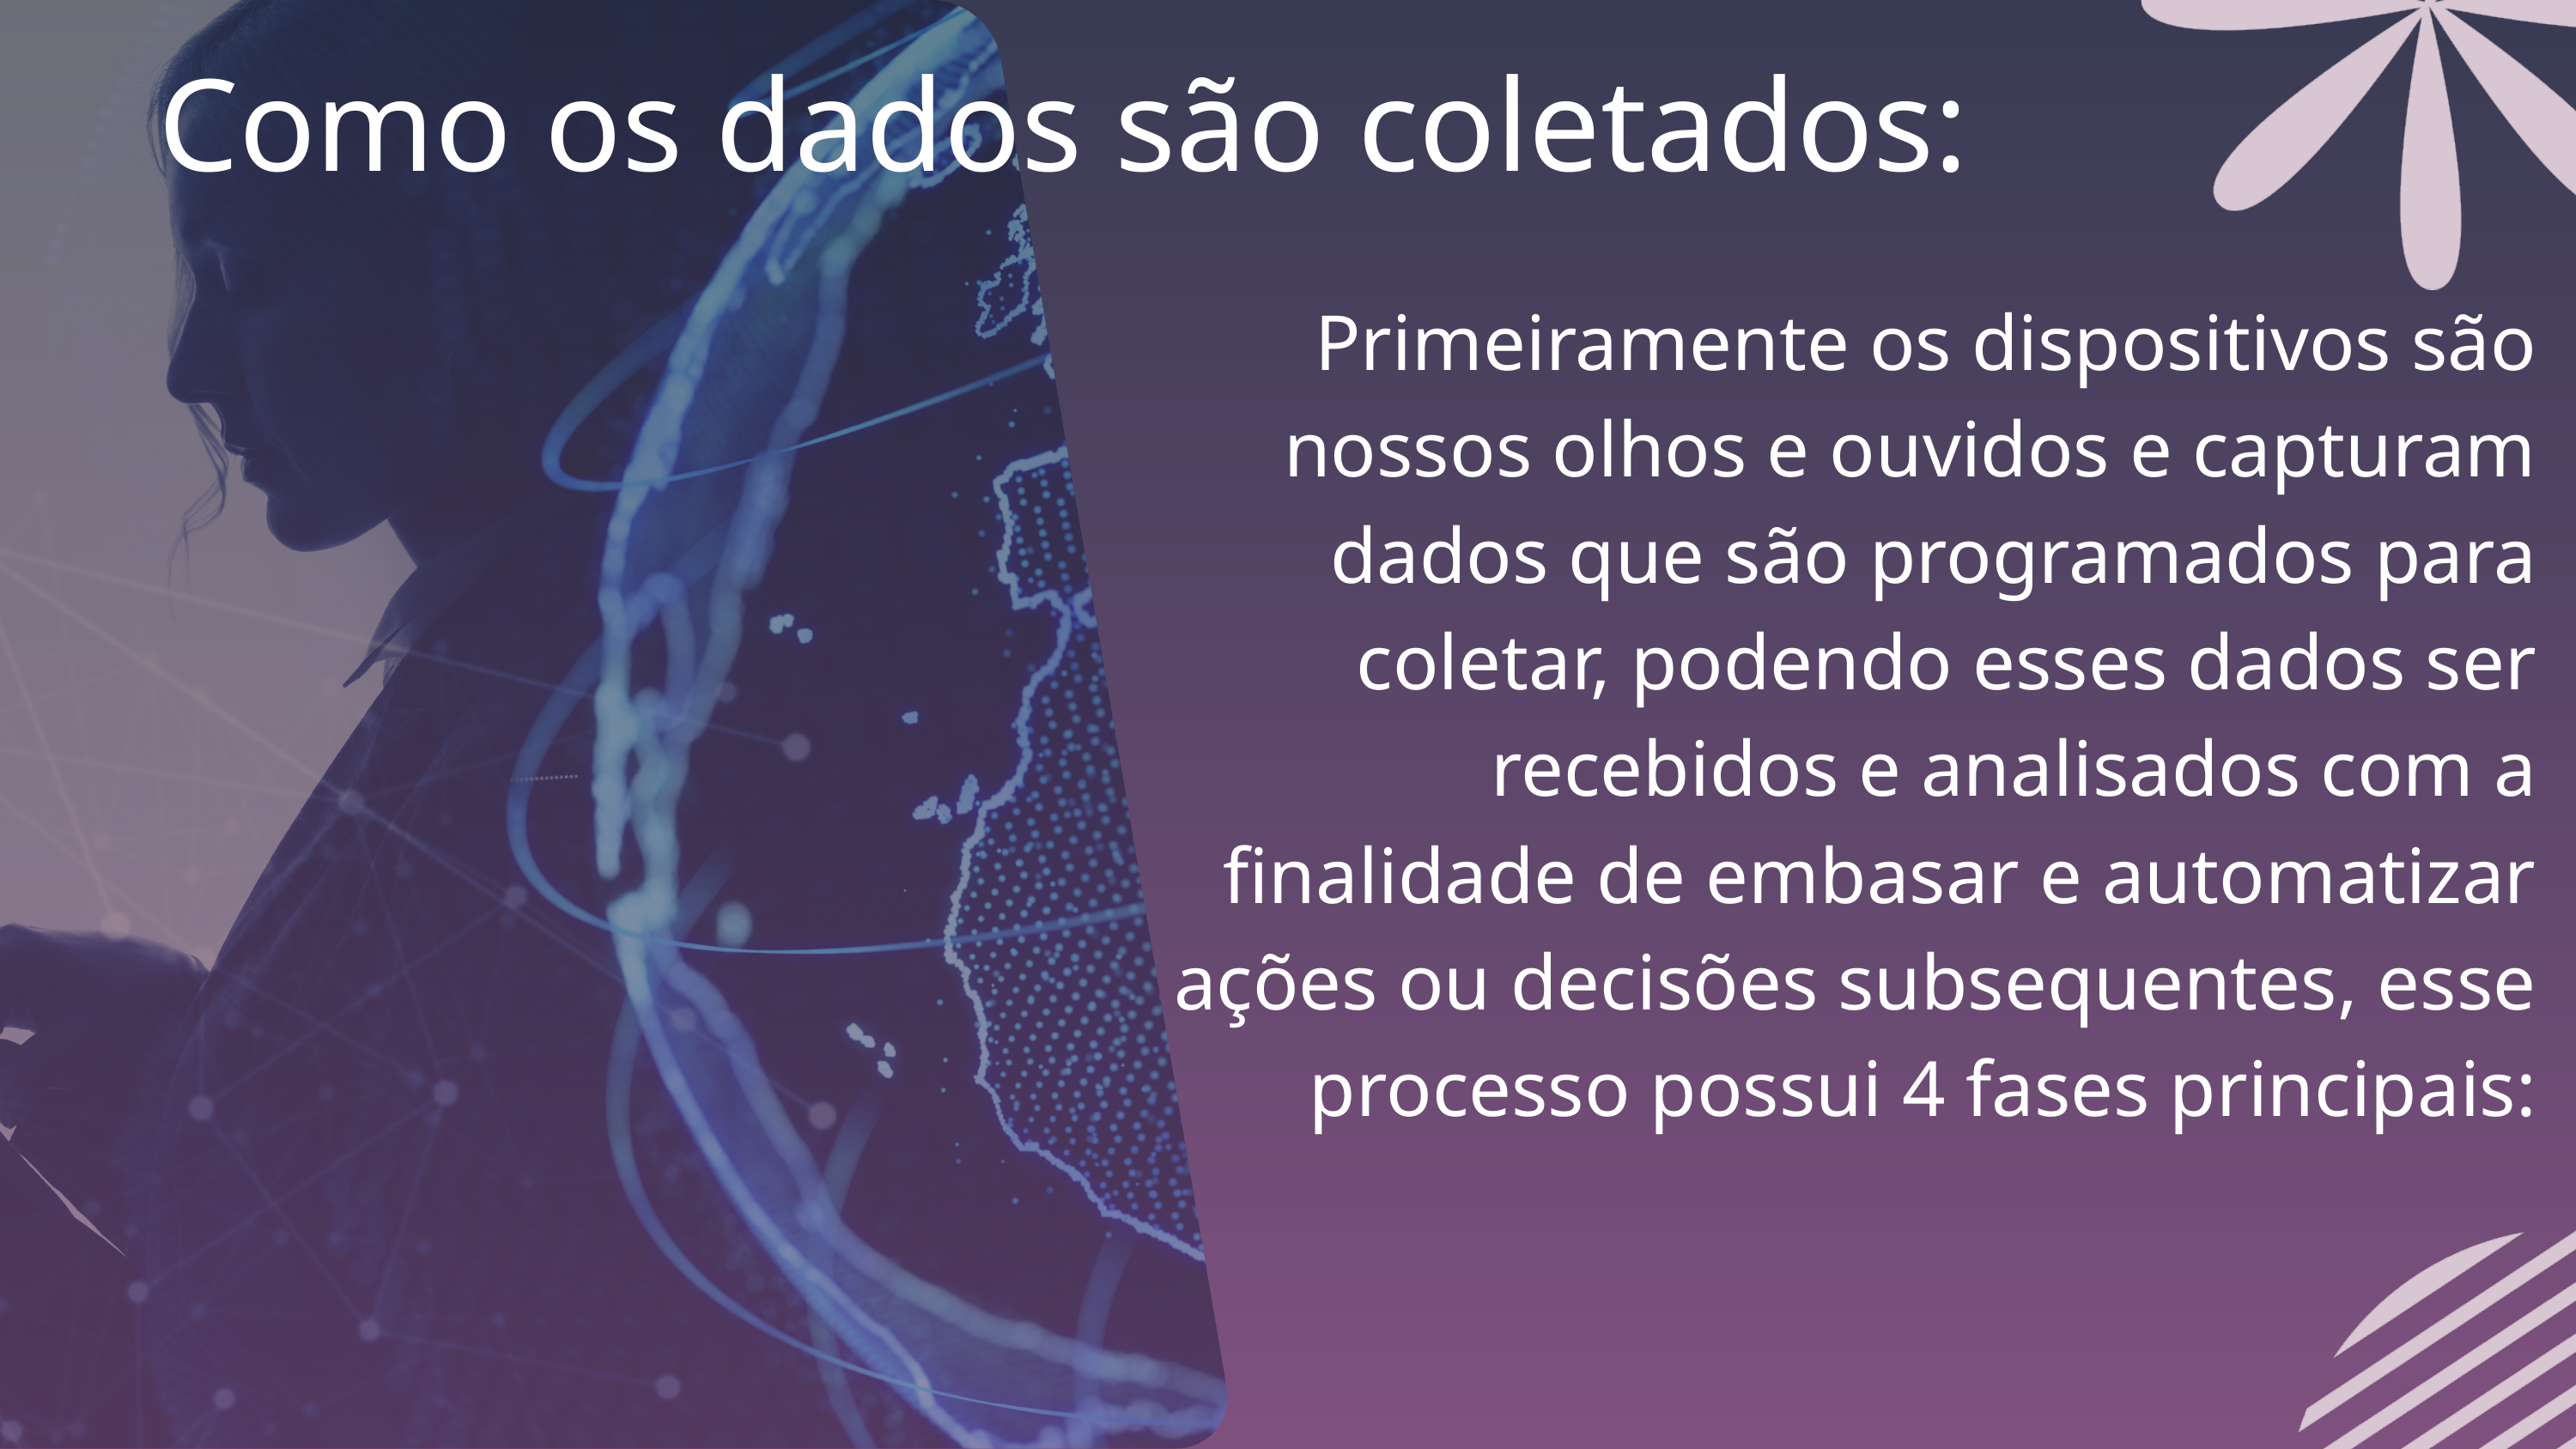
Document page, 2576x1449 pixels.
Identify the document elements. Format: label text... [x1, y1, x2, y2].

text_box Primeiramente os dispositivos são nossos olhos e ouvidos e capturam dados que são programados para coletar, podendo esses dados ser recebidos e analisados com a finalidade de embasar e automatizar ações ou decisões subsequentes, esse processo possui 4 fases principais: [1241, 278, 2539, 1132]
text_box [2286, 1228, 2576, 1449]
text_box Como os dados são coletados: [1241, 18, 2093, 197]
text_box [2141, 0, 2576, 290]
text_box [0, 0, 1237, 1449]
